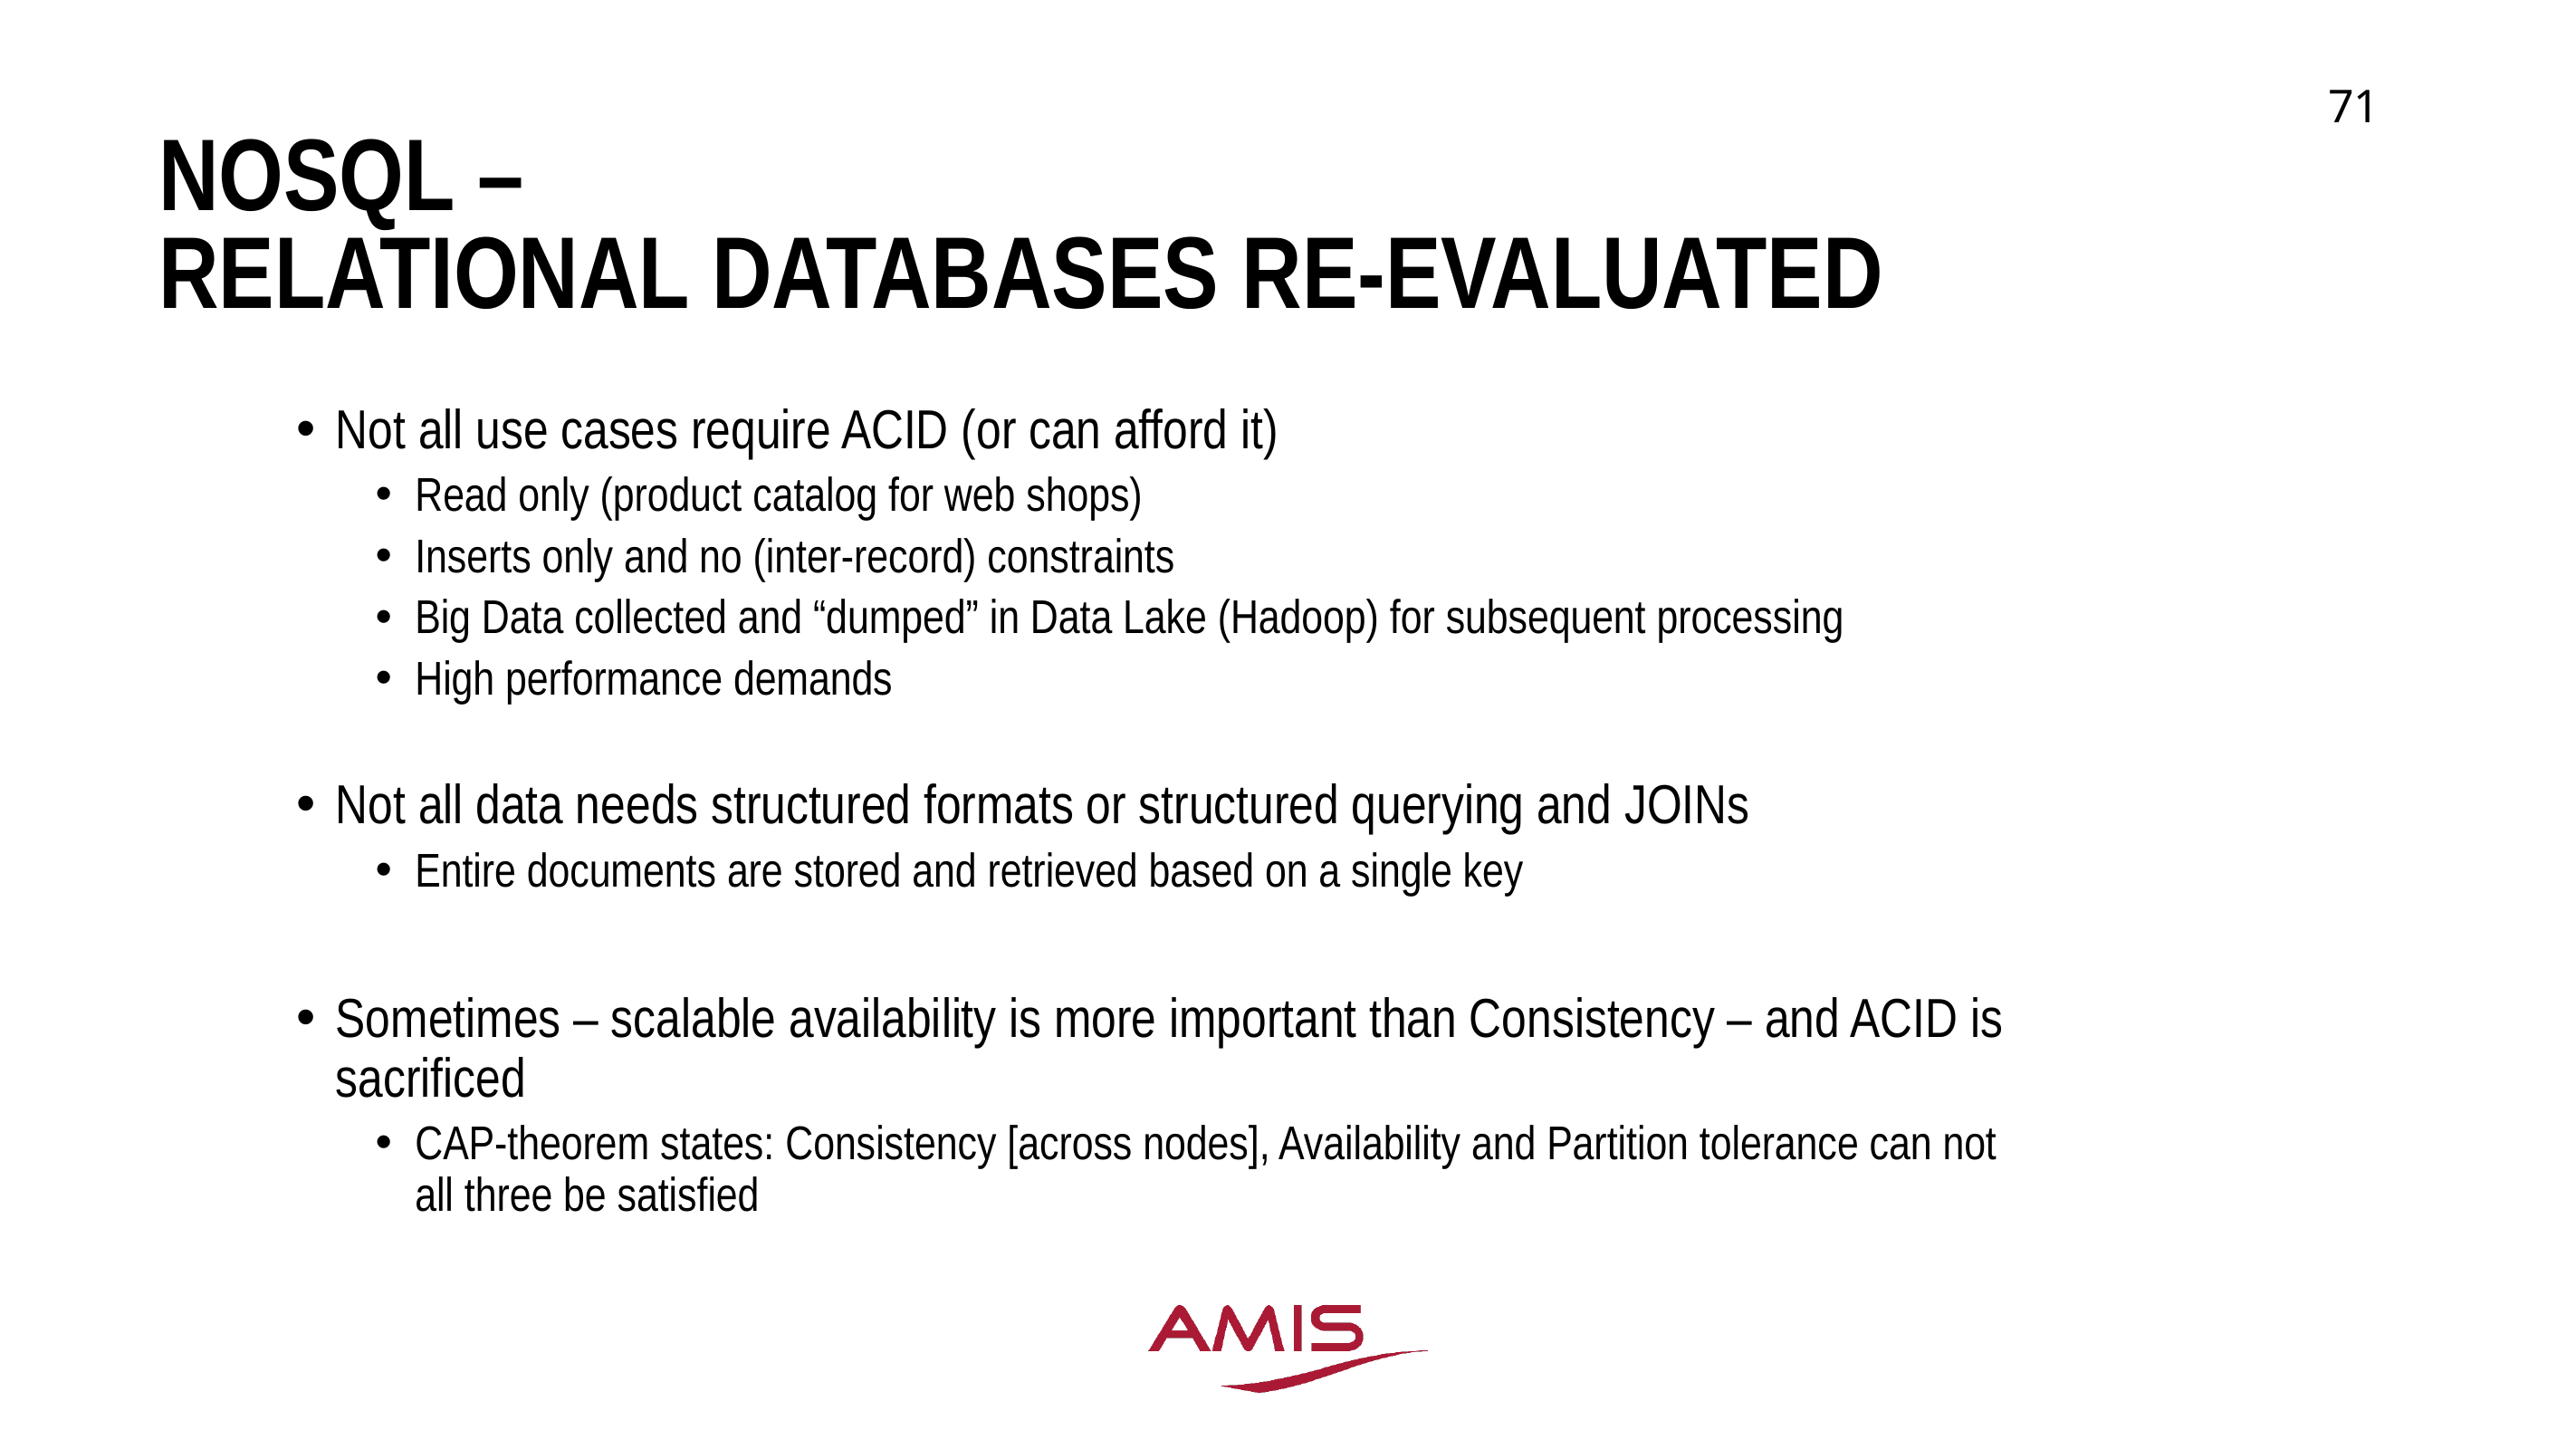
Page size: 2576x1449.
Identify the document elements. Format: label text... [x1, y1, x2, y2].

title NoSQL – relational Databases re-evaluated [145, 125, 2059, 326]
slide_number 71 [2314, 70, 2576, 178]
list Not all use cases require ACID (or can afford it) Read only (product catalog for web shops) Inserts only and no (inter-record) constraints Big Data collected and “dumped” in Data Lake (Hadoop) for subsequent processing High performance demands Not all data needs structured formats or structured querying and JOINs Entire documents are stored and retrieved based on a single key Sometimes – scalable availability is more important than Consistency – and ACID is sacrificed CAP-theorem states: Consistency [across nodes], Availability and Partition tolerance can not all three be satisfied [282, 394, 2059, 1237]
picture [1148, 1305, 1428, 1393]
